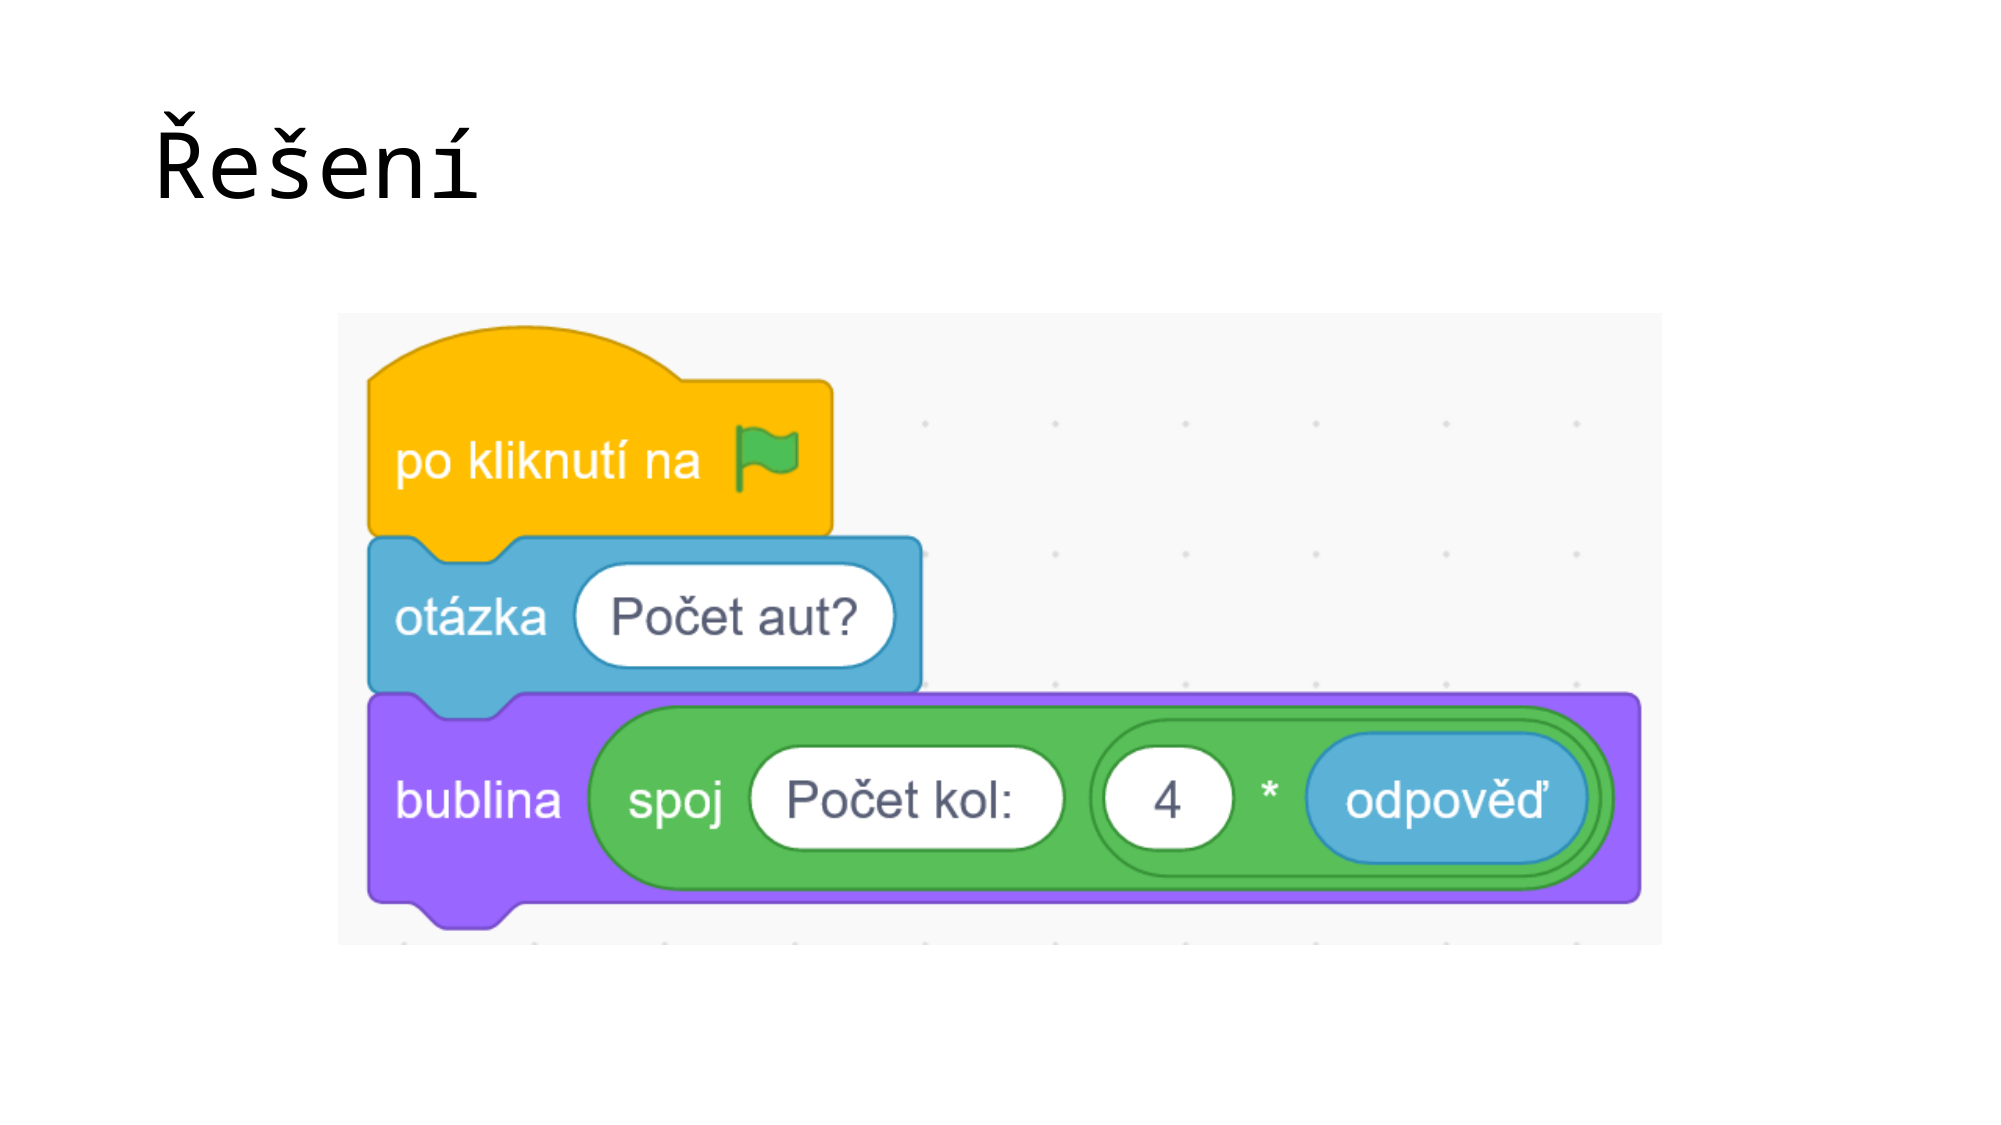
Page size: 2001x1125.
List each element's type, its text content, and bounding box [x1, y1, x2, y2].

title Řešení [137, 59, 1863, 278]
picture [338, 313, 1662, 945]
